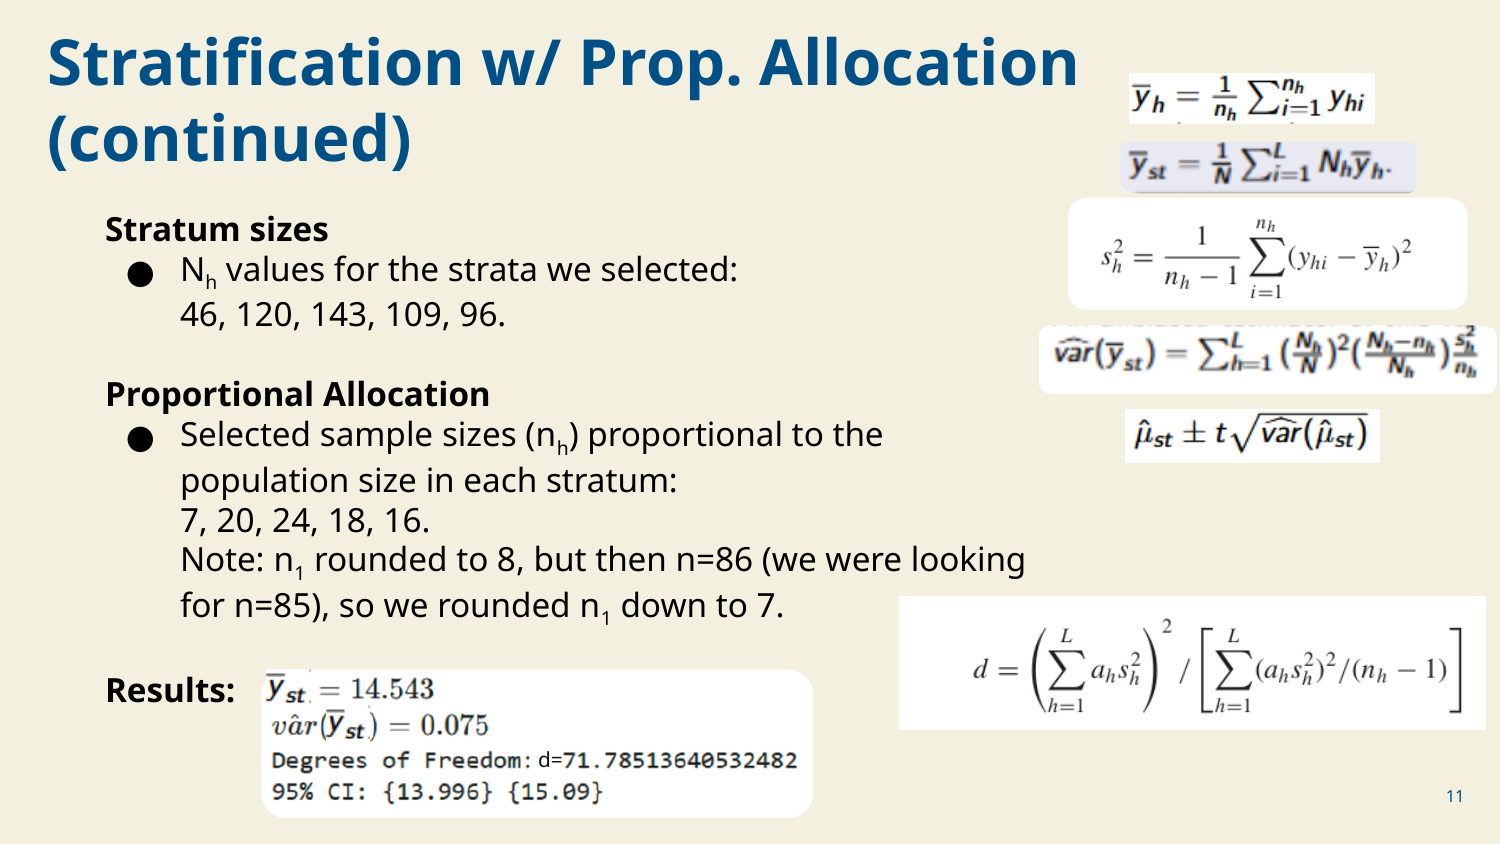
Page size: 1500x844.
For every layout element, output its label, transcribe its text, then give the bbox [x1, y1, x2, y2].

picture [1067, 197, 1468, 311]
text_box Stratum sizes Nh values for the strata we selected: 46, 120, 143, 109, 96. Proportional Allocation Selected sample sizes (nh) proportional to the population size in each stratum: 7, 20, 24, 18, 16. Note: n1 rounded to 8, but then n=86 (we were looking for n=85), so we rounded n1 down to 7. Results: [90, 193, 1044, 725]
picture [1038, 325, 1498, 395]
text_box Stratification w/ Prop. Allocation (continued) [32, 8, 1280, 188]
picture [1124, 409, 1380, 463]
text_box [261, 669, 814, 819]
slide_number ‹#› [1389, 764, 1480, 830]
picture [1129, 72, 1376, 124]
picture [899, 596, 1486, 730]
picture [1119, 141, 1417, 194]
